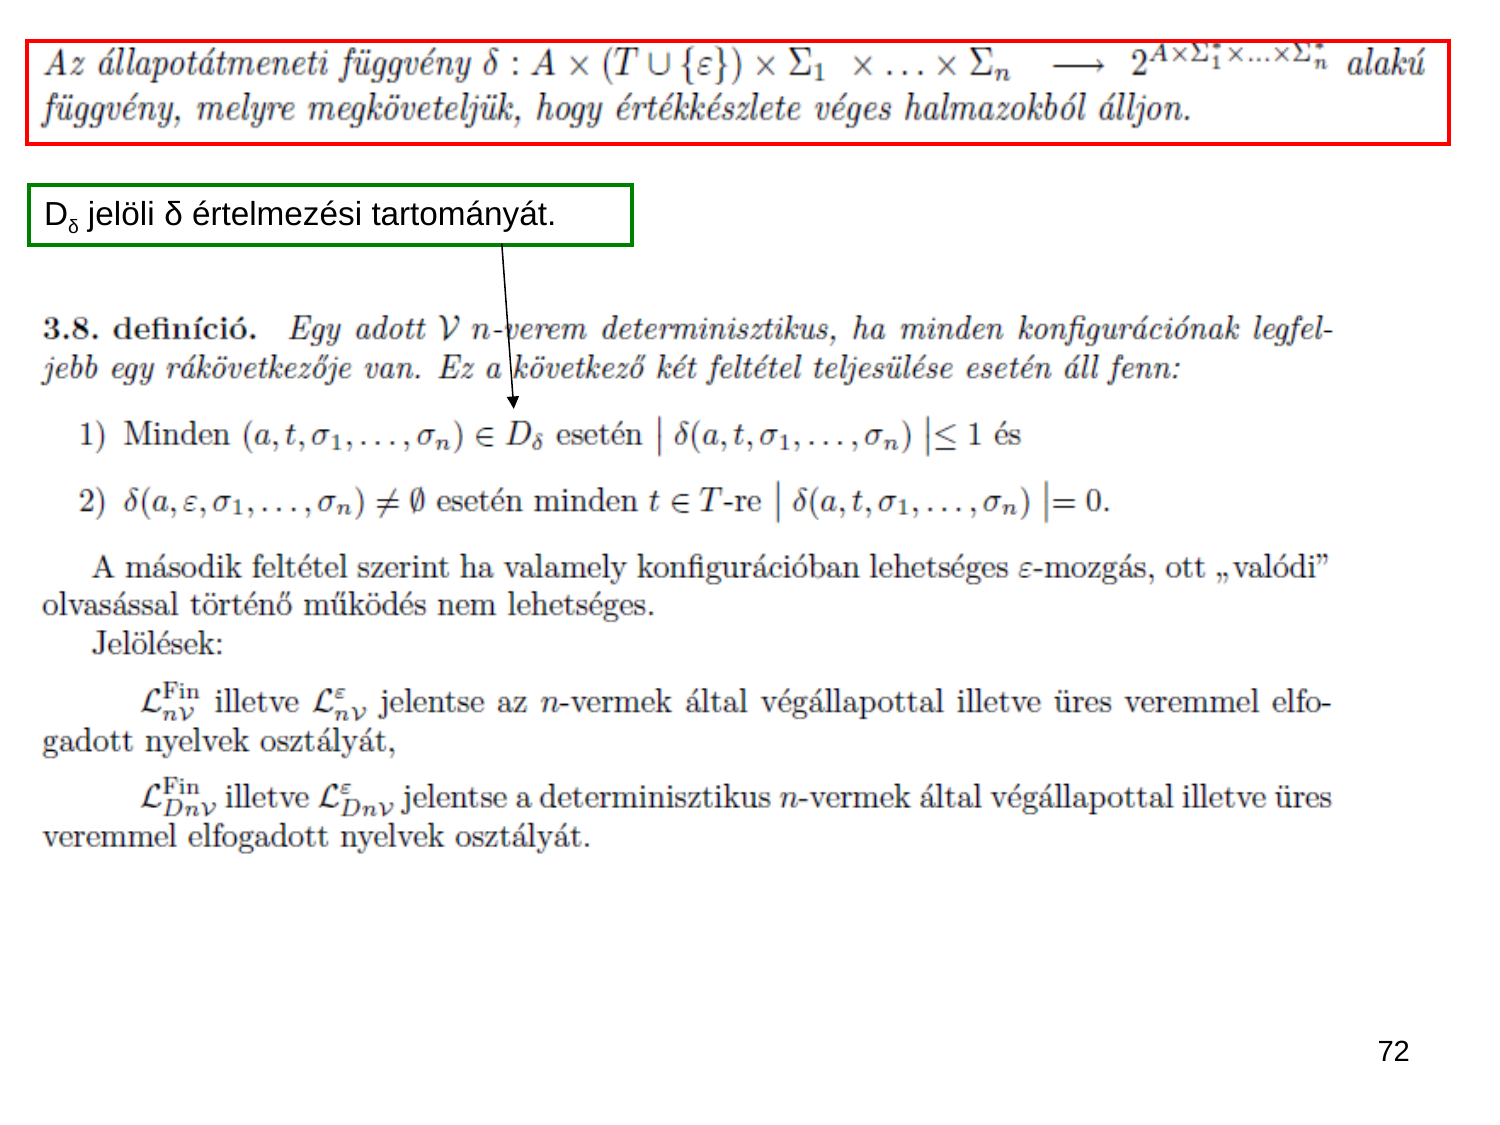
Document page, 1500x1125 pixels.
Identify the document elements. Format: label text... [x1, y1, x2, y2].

picture [29, 302, 1365, 859]
slide_number 72 [1074, 1024, 1426, 1103]
picture [29, 42, 1447, 142]
text_box Dδ jelöli δ értelmezési tartományát. [29, 184, 632, 245]
